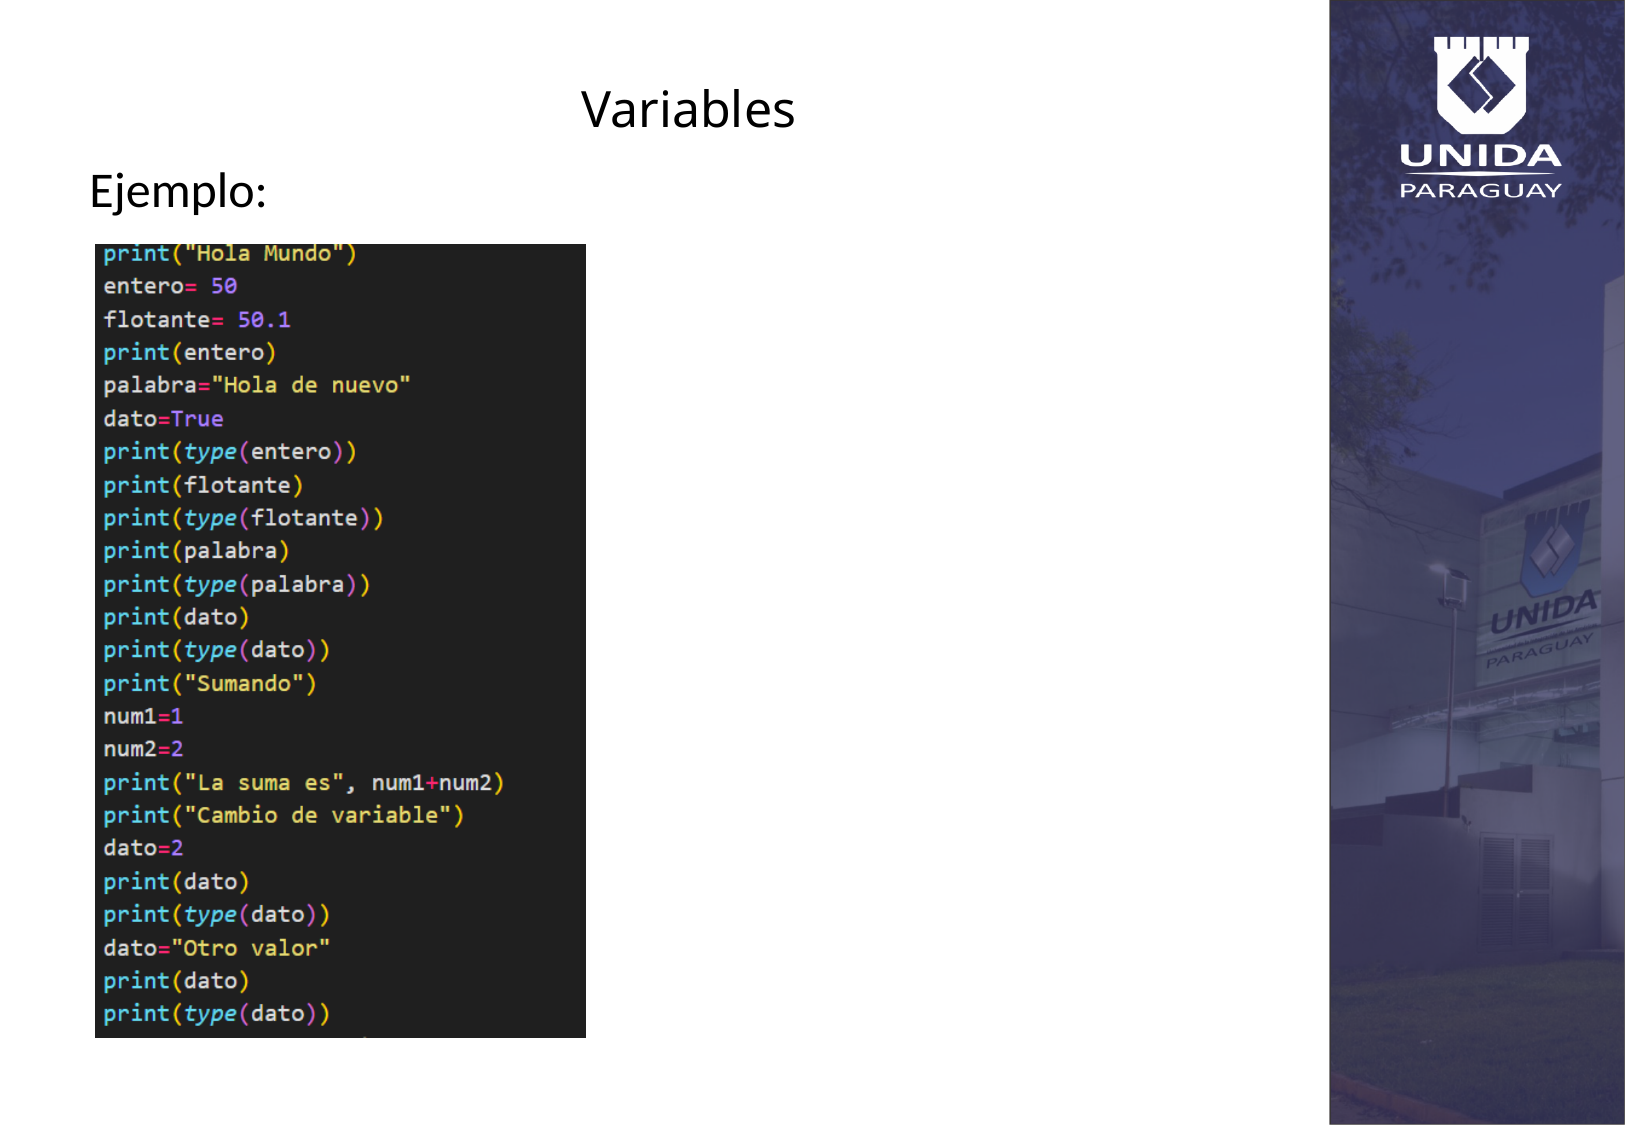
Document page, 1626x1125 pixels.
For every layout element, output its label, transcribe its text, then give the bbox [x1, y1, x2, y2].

subtitle Ejemplo: [74, 157, 1304, 1060]
picture [1328, 0, 1625, 1125]
picture [95, 244, 586, 1039]
title Variables [74, 64, 1304, 146]
